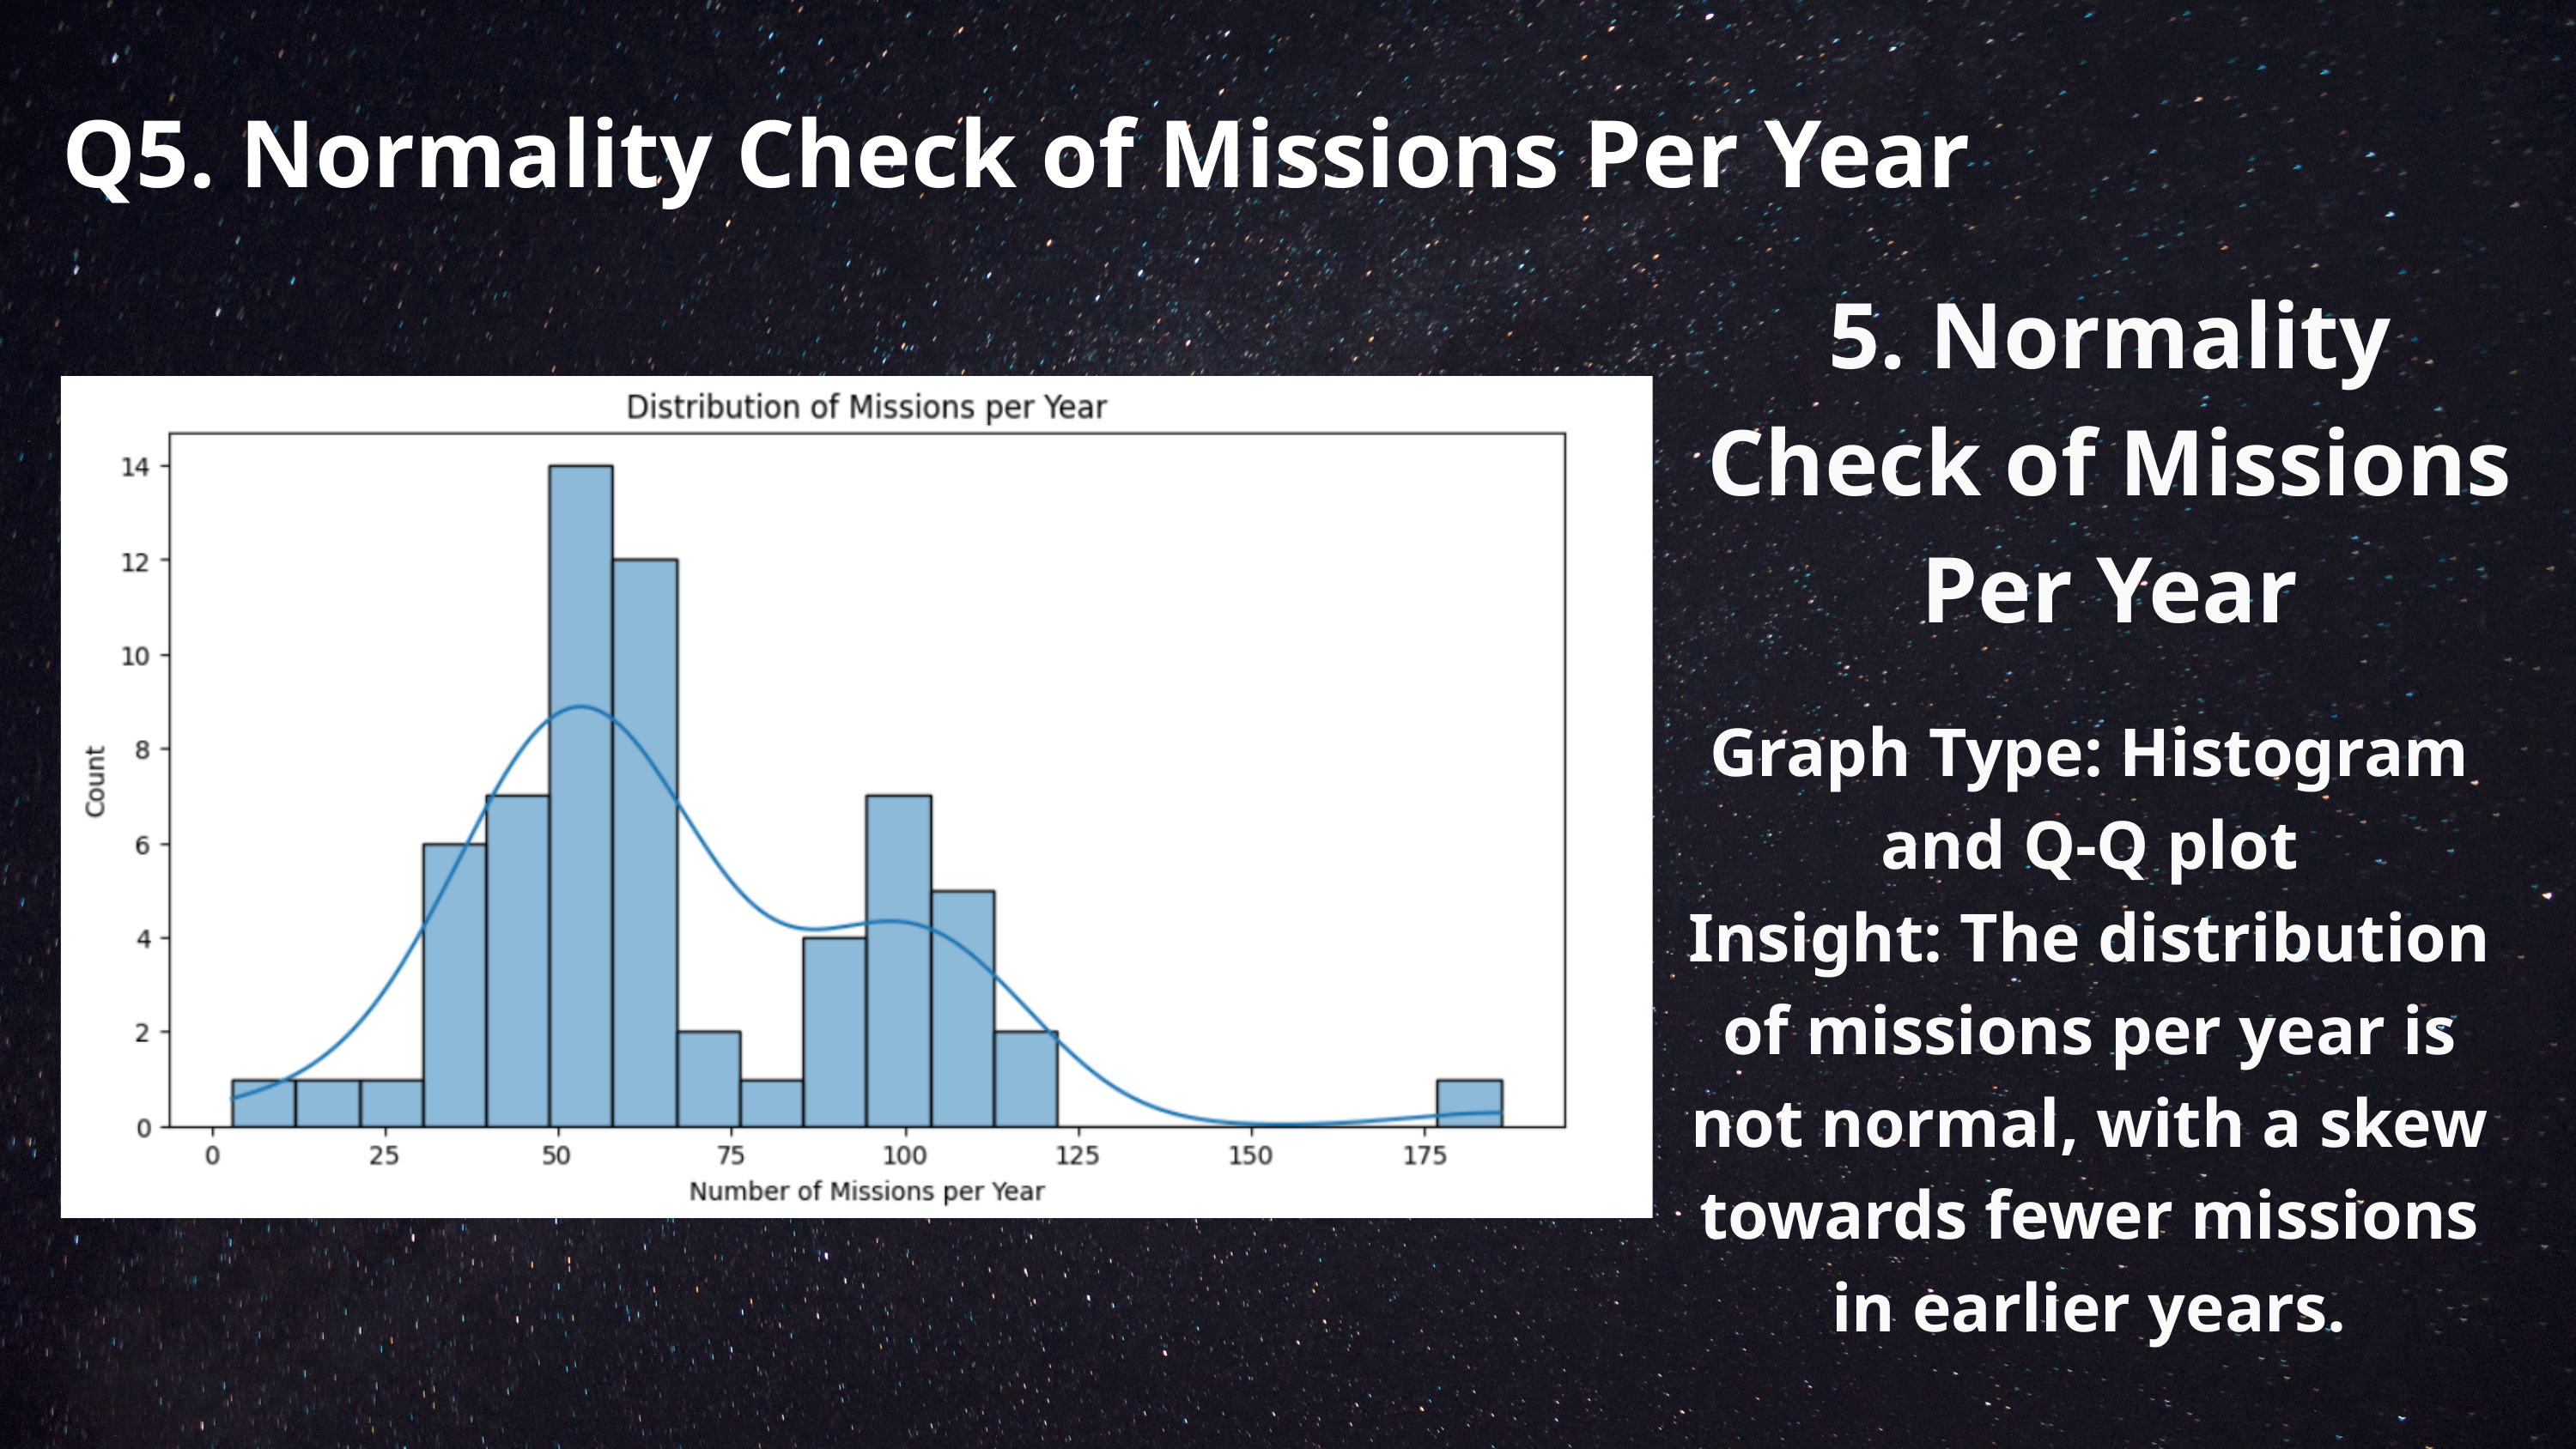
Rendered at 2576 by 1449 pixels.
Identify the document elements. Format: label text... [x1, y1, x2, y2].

text_box Graph Type: Histogram and Q-Q plot Insight: The distribution of missions per year is not normal, with a skew towards fewer missions in earlier years. [1683, 697, 2496, 1439]
text_box 5. Normality Check of Missions Per Year [1683, 259, 2537, 640]
text_box [0, 0, 2576, 1449]
text_box [60, 376, 1653, 1218]
text_box Q5. Normality Check of Missions Per Year [0, 76, 2034, 206]
